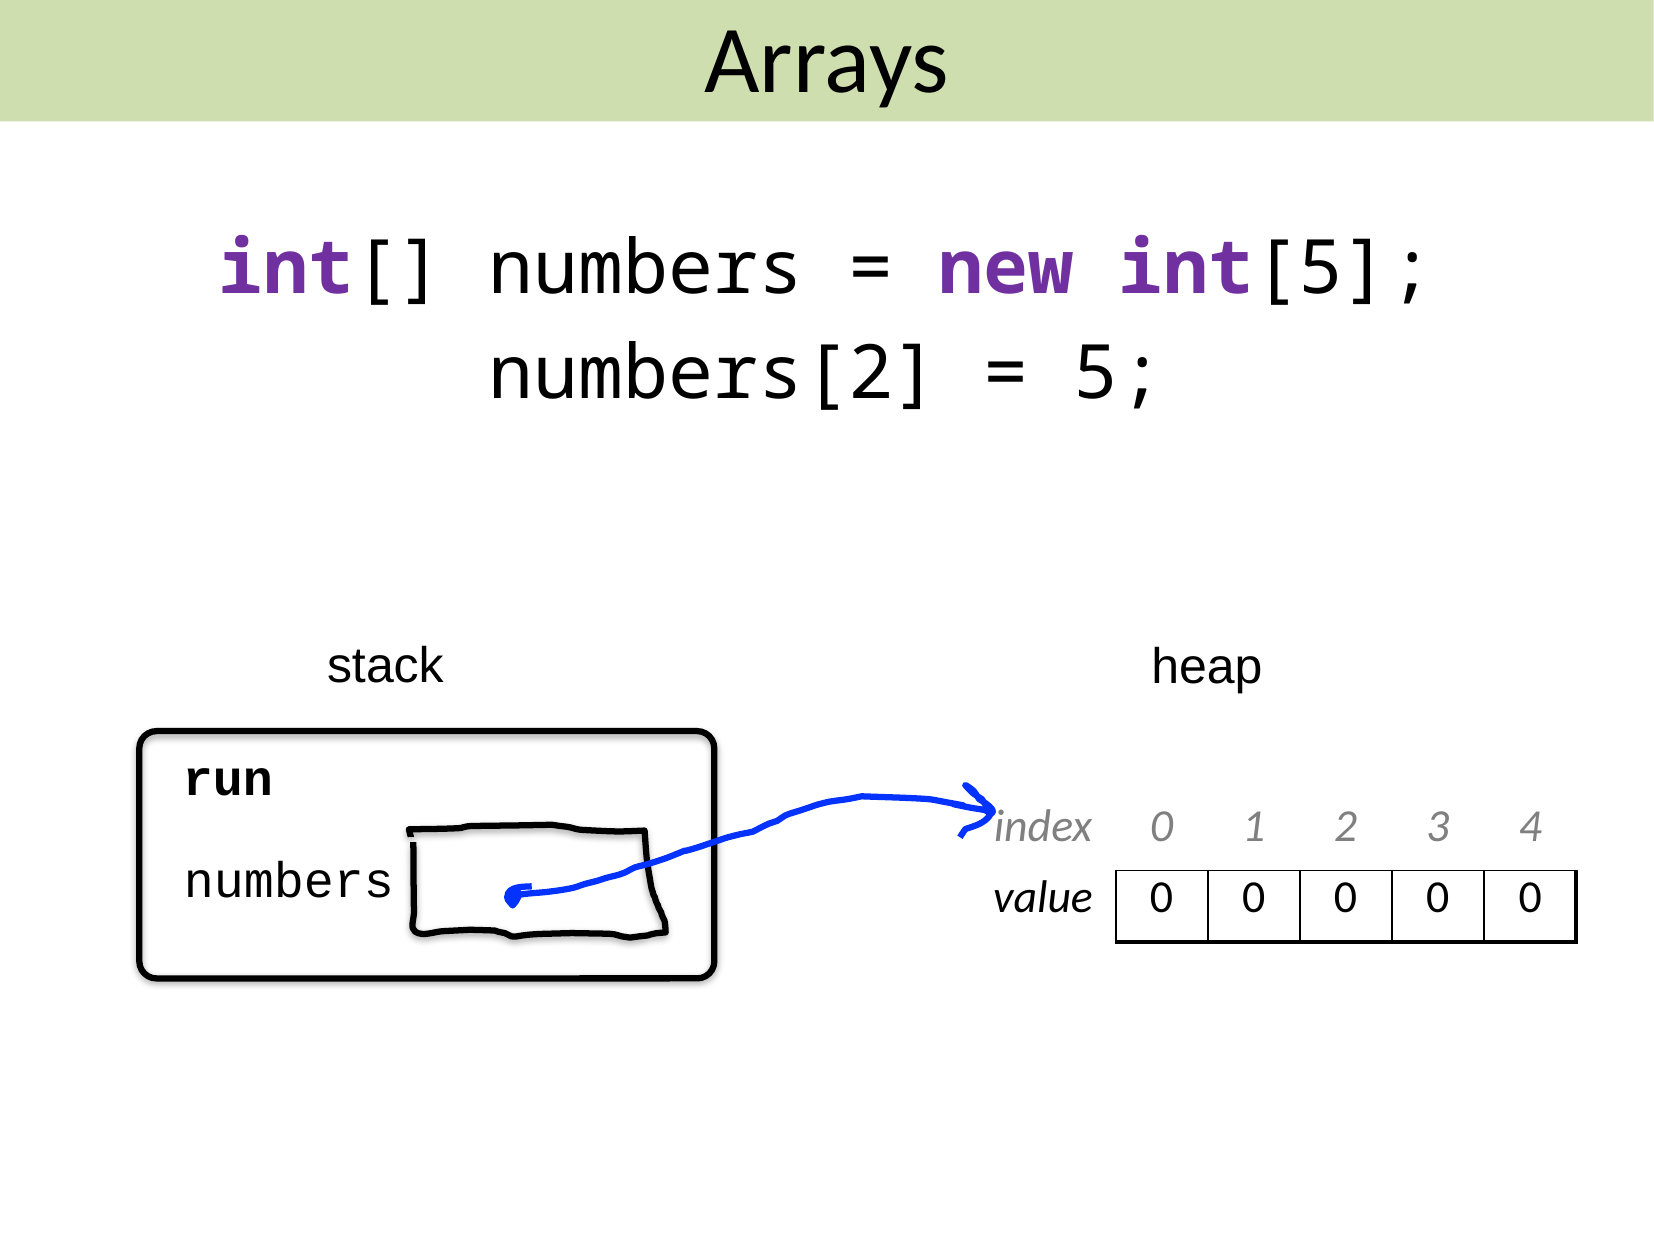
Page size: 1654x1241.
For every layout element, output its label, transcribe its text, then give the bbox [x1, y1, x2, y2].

text_box Arrays [0, 0, 1654, 122]
text_box int[] numbers = new int[5]; numbers[2] = 5; [26, 107, 1626, 1045]
text_box [0, 705, 1654, 1241]
